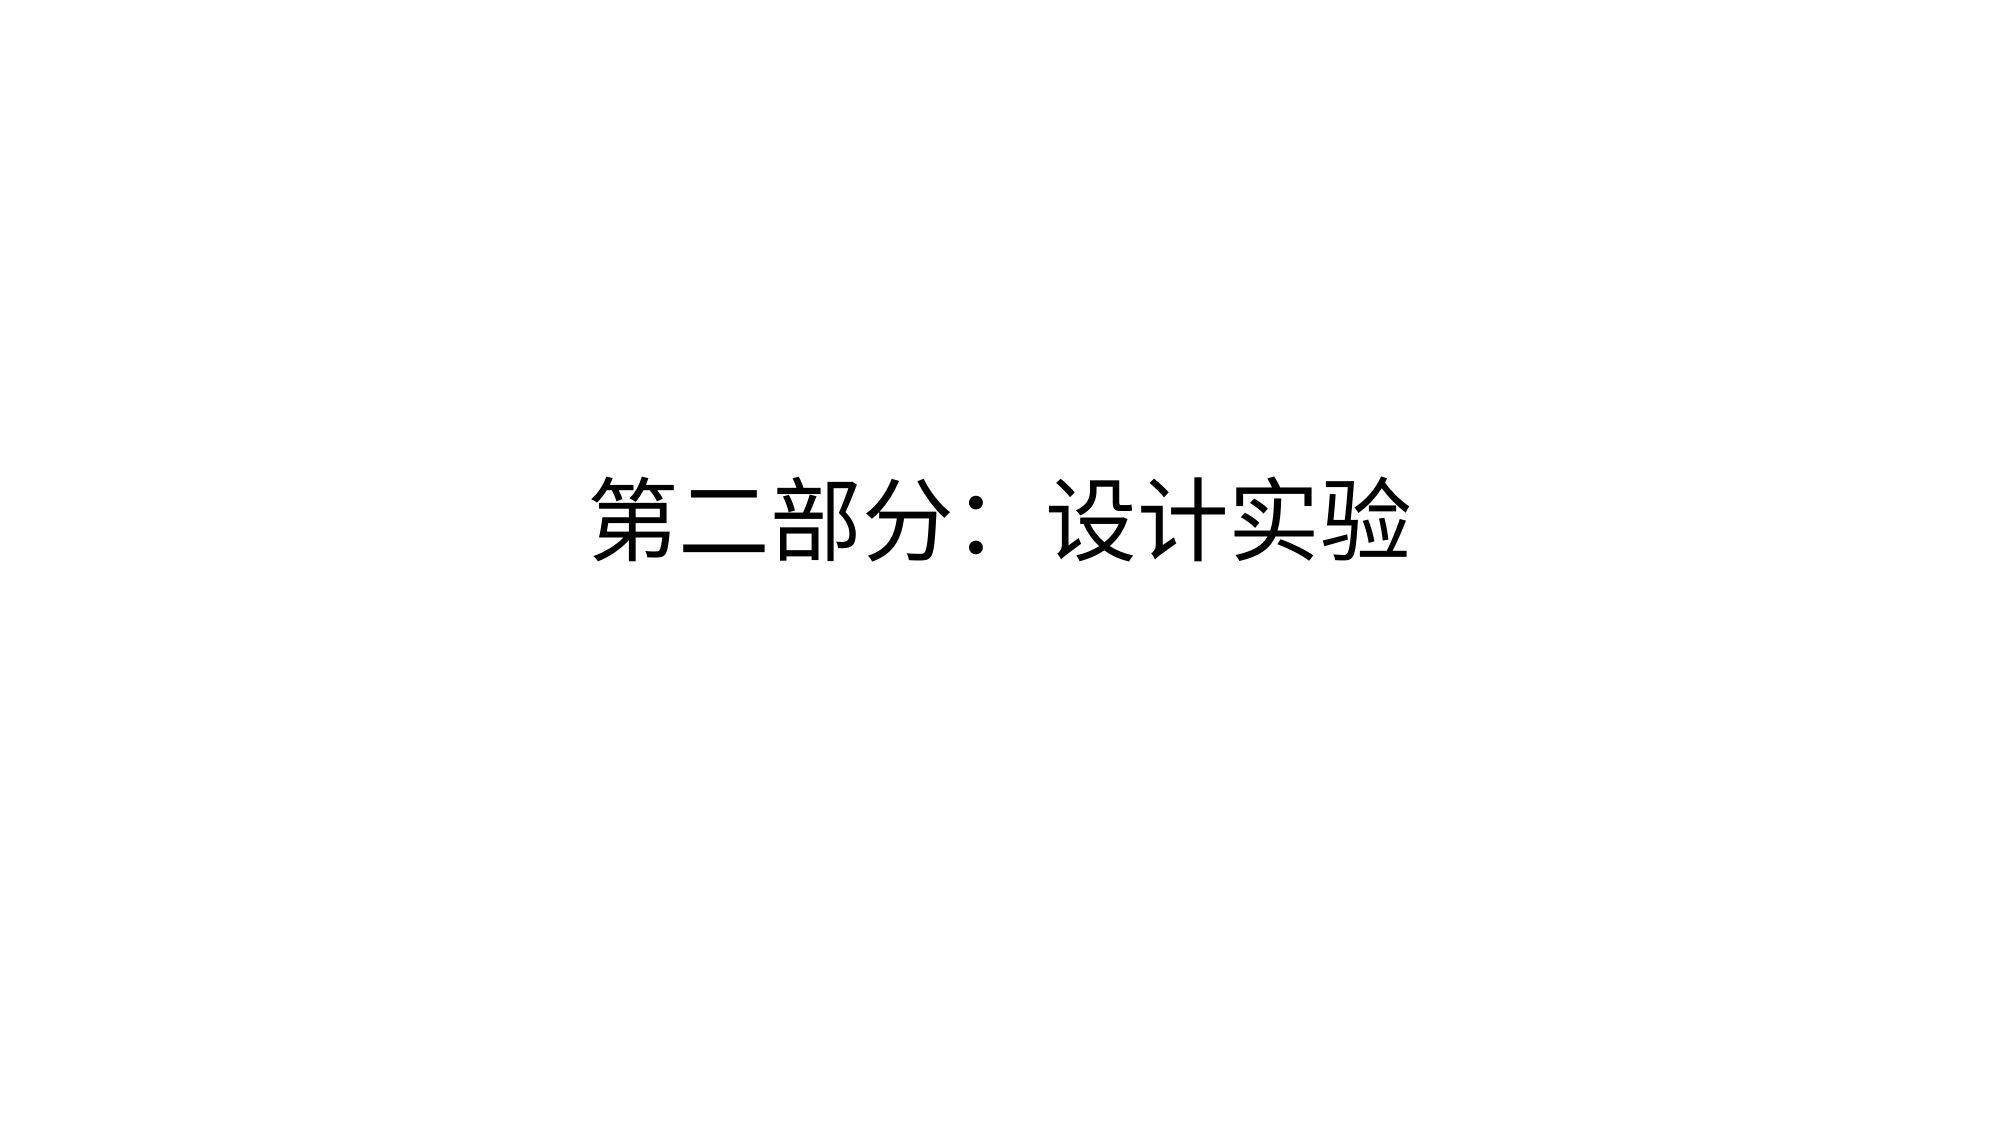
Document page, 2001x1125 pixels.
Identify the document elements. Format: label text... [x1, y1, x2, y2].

title 第二部分：设计实验 [137, 416, 1863, 634]
